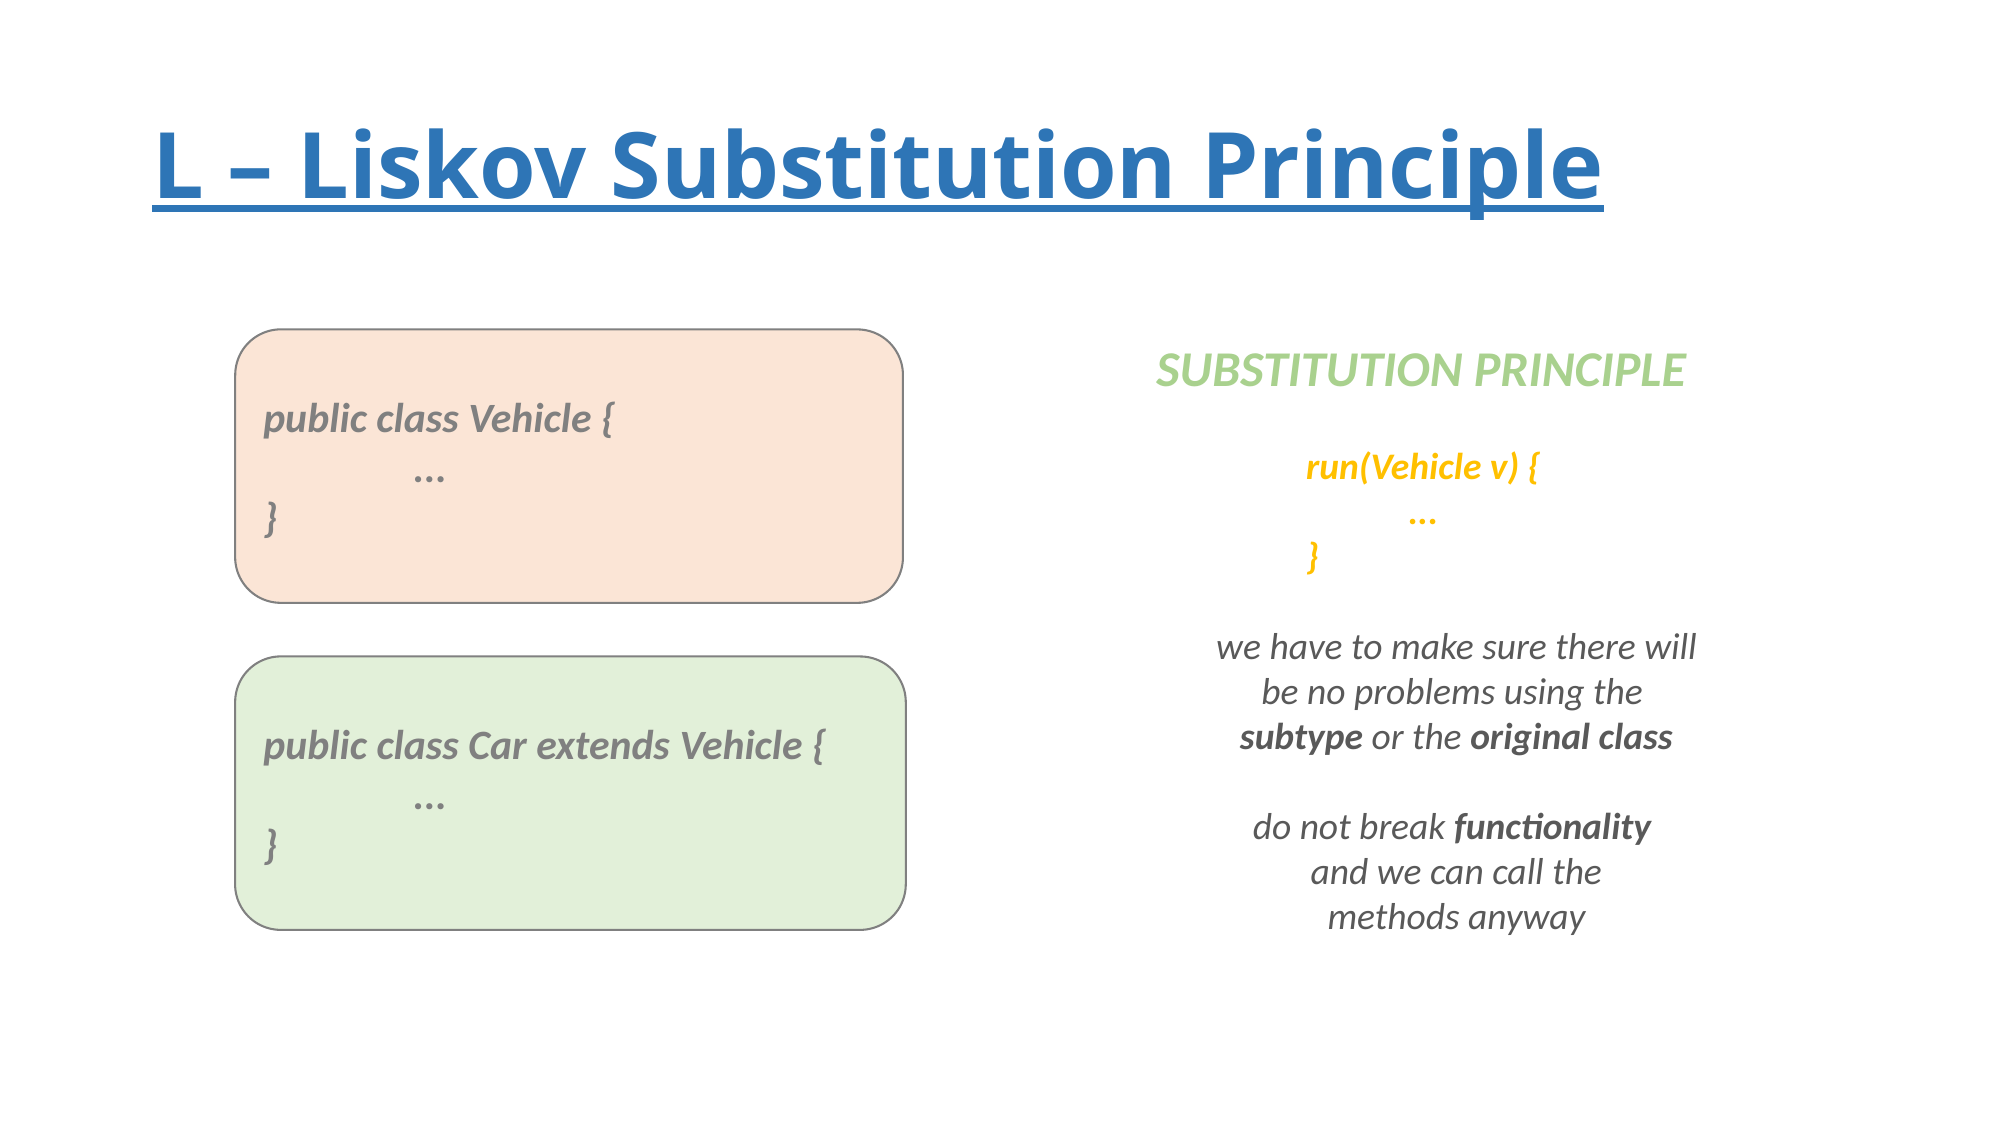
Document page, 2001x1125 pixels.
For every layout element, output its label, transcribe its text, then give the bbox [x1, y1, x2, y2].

title L – Liskov Substitution Principle [137, 59, 1863, 278]
text_box public class Car extends Vehicle { ... } [234, 655, 907, 931]
text_box public class Vehicle { ... } [234, 328, 904, 604]
text_box SUBSTITUTION PRINCIPLE run(Vehicle v) { ... } we have to make sure there will be no problems using the subtype or the original class do not break functionality and we can call the methods anyway [1141, 329, 1772, 945]
